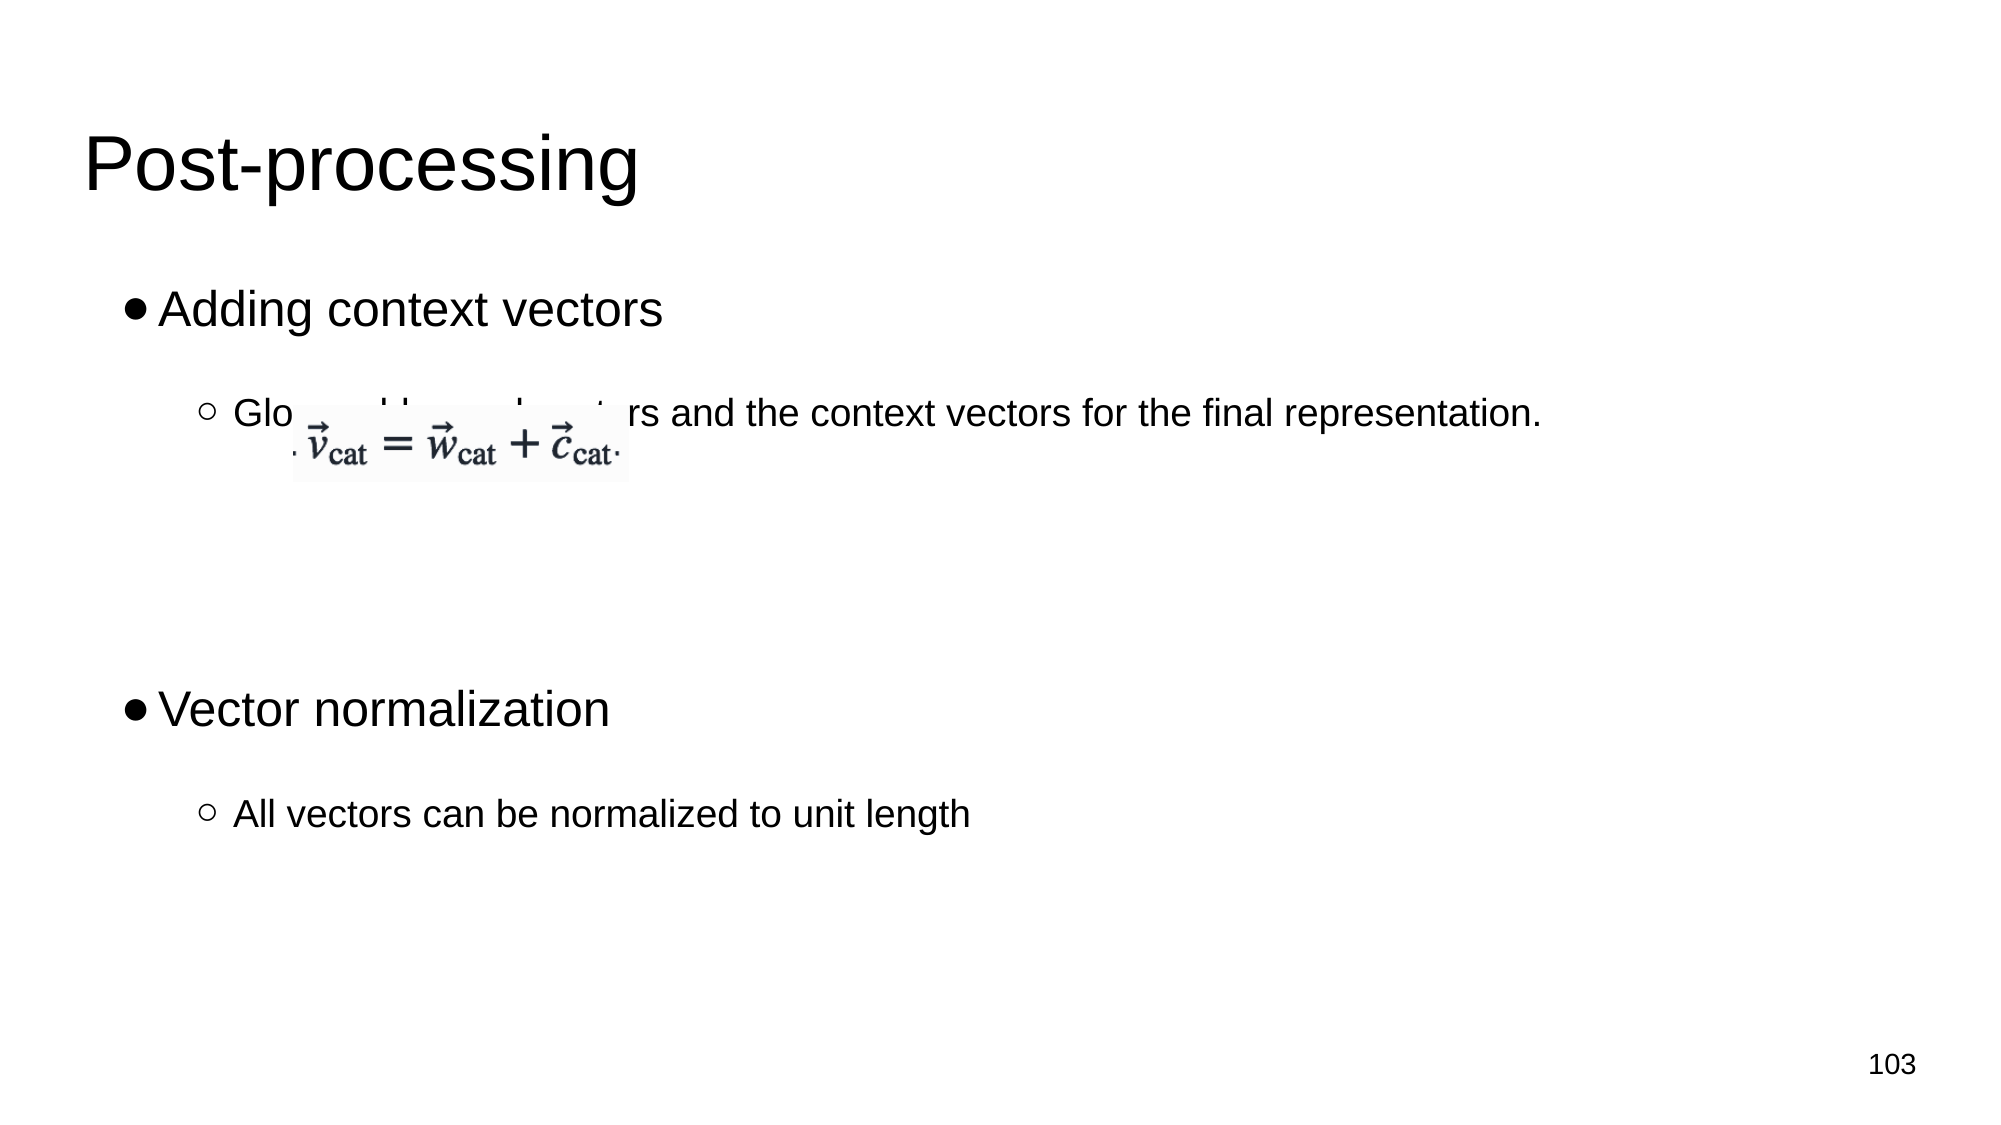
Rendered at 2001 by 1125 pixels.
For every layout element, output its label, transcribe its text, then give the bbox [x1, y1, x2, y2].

picture [293, 405, 630, 482]
slide_number ‹#› [1853, 1019, 1974, 1106]
title Post-processing [68, 97, 1932, 223]
list Adding context vectors Glove adds word vectors and the context vectors for the final representation. Vector normalization All vectors can be normalized to unit length [68, 252, 1932, 1000]
